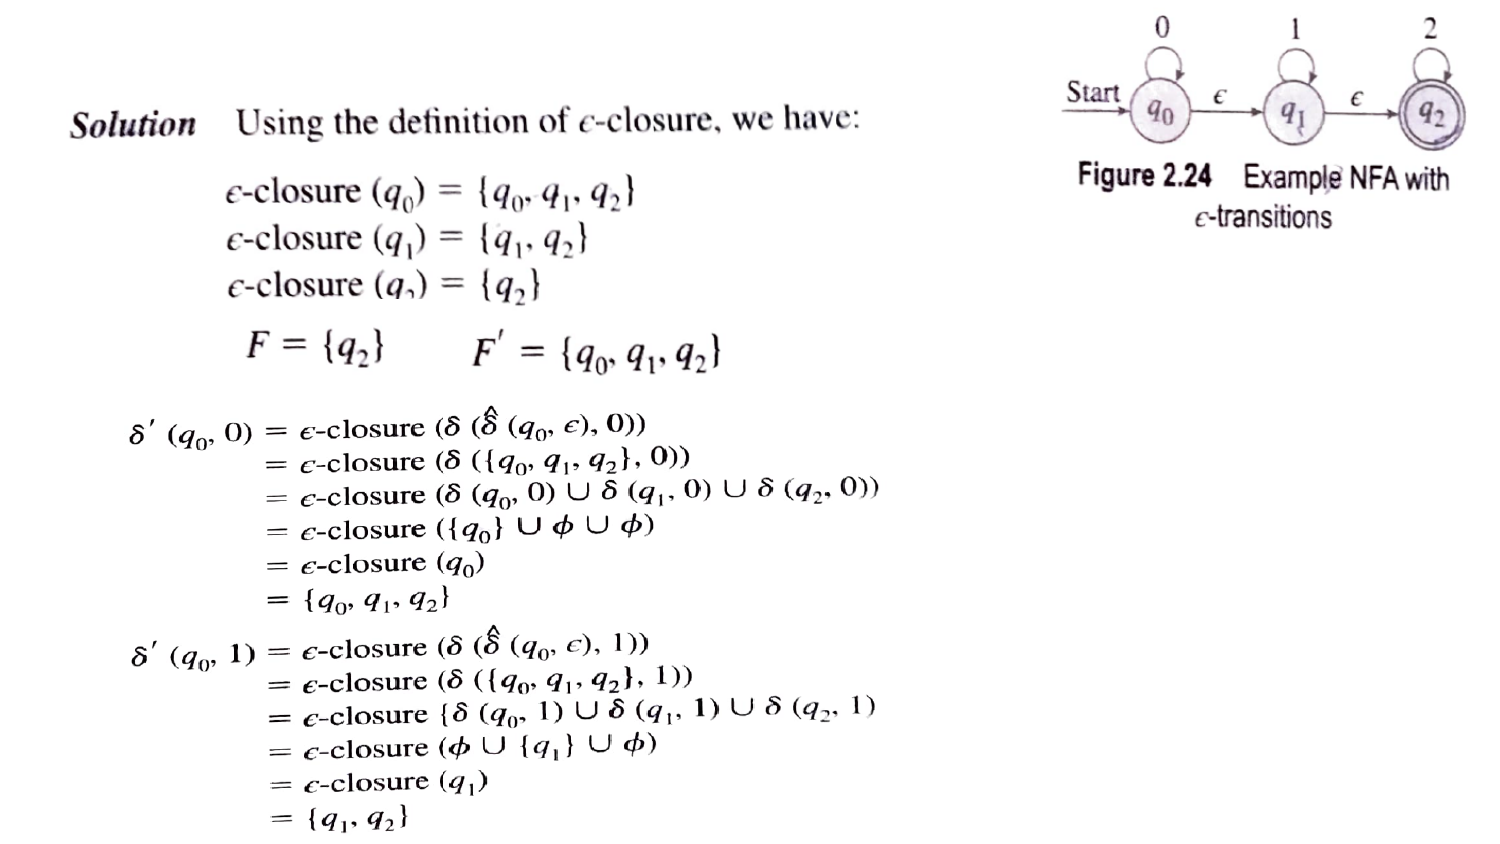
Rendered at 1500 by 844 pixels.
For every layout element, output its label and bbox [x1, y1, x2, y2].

picture [110, 402, 897, 839]
picture [50, 0, 1484, 390]
